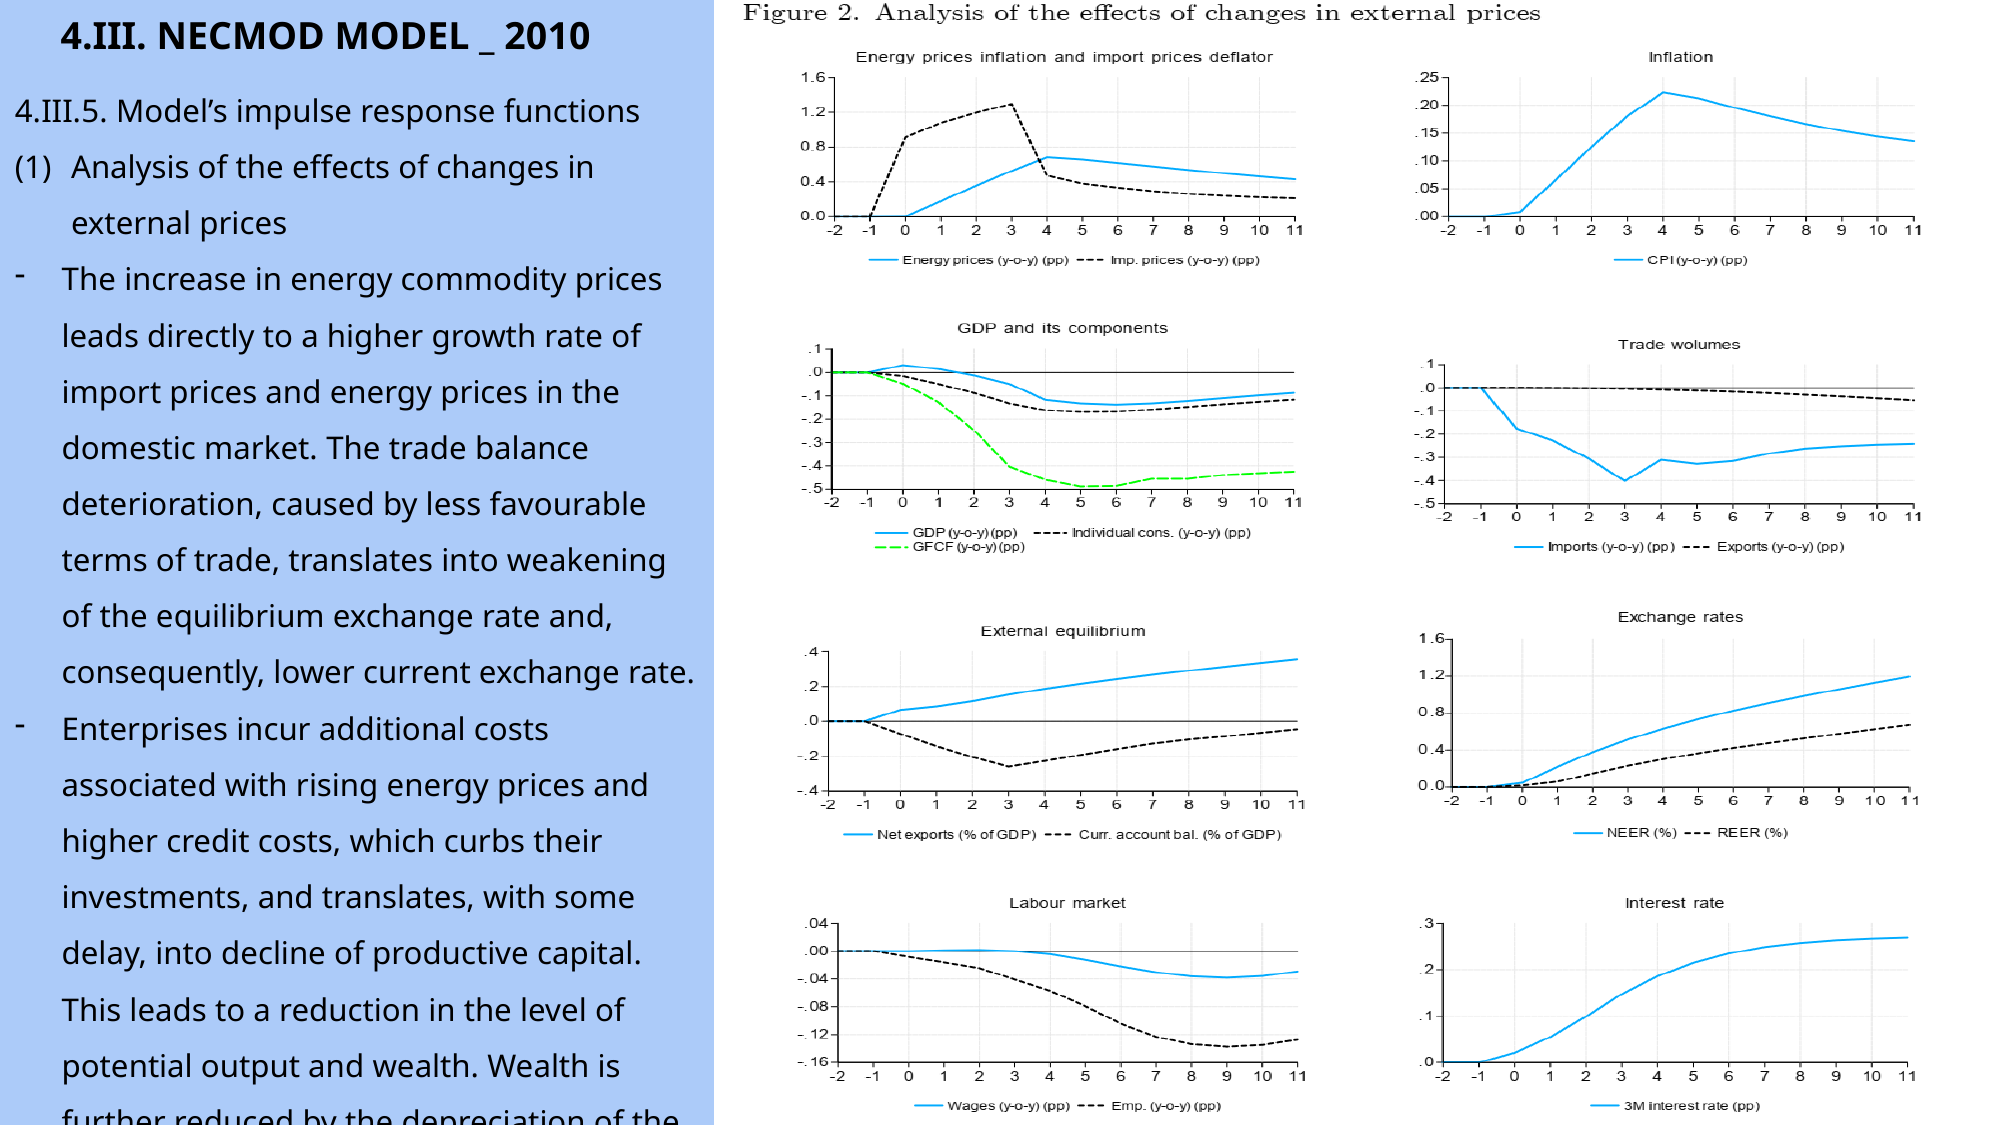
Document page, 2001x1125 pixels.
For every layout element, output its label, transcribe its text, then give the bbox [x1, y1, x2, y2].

text_box 4.III.5. Model’s impulse response functions Analysis of the effects of changes in external prices The increase in energy commodity prices leads directly to a higher growth rate of import prices and energy prices in the domestic market. The trade balance deterioration, caused by less favourable terms of trade, translates into weakening of the equilibrium exchange rate and, consequently, lower current exchange rate. Enterprises incur additional costs associated with rising energy prices and higher credit costs, which curbs their investments, and translates, with some delay, into decline of productive capital. This leads to a reduction in the level of potential output and wealth. Wealth is further reduced by the depreciation of the exchange rate, which affects the level of net foreign assets [0, 65, 714, 1125]
picture [714, 0, 2000, 1125]
text_box 4.III. NECMOD MODEL _ 2010 [45, 4, 606, 65]
